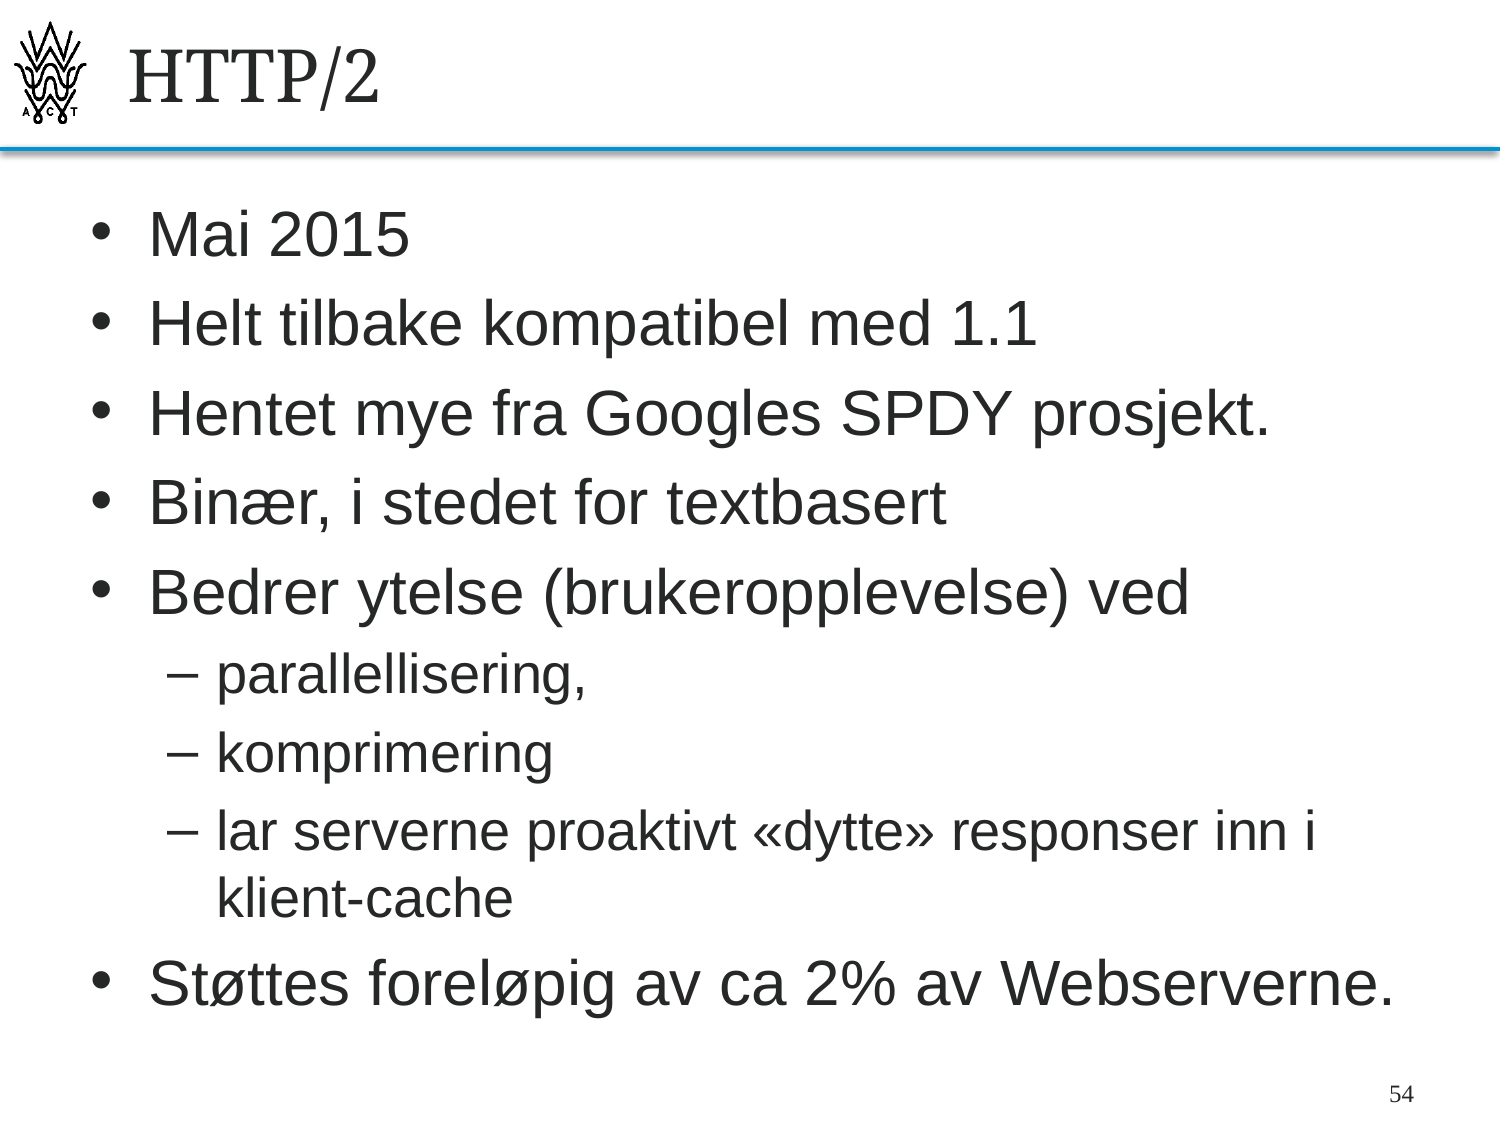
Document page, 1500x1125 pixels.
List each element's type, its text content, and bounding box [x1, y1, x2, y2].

list Mai 2015 Helt tilbake kompatibel med 1.1 Hentet mye fra Googles SPDY prosjekt. Binær, i stedet for textbasert Bedrer ytelse (brukeropplevelse) ved parallellisering, komprimering lar serverne proaktivt «dytte» responser inn i klient-cache Støttes foreløpig av ca 2% av Webserverne. [74, 184, 1426, 1048]
slide_number 54 [1351, 1062, 1430, 1123]
title HTTP/2 [112, 20, 1463, 125]
picture [0, 0, 113, 146]
